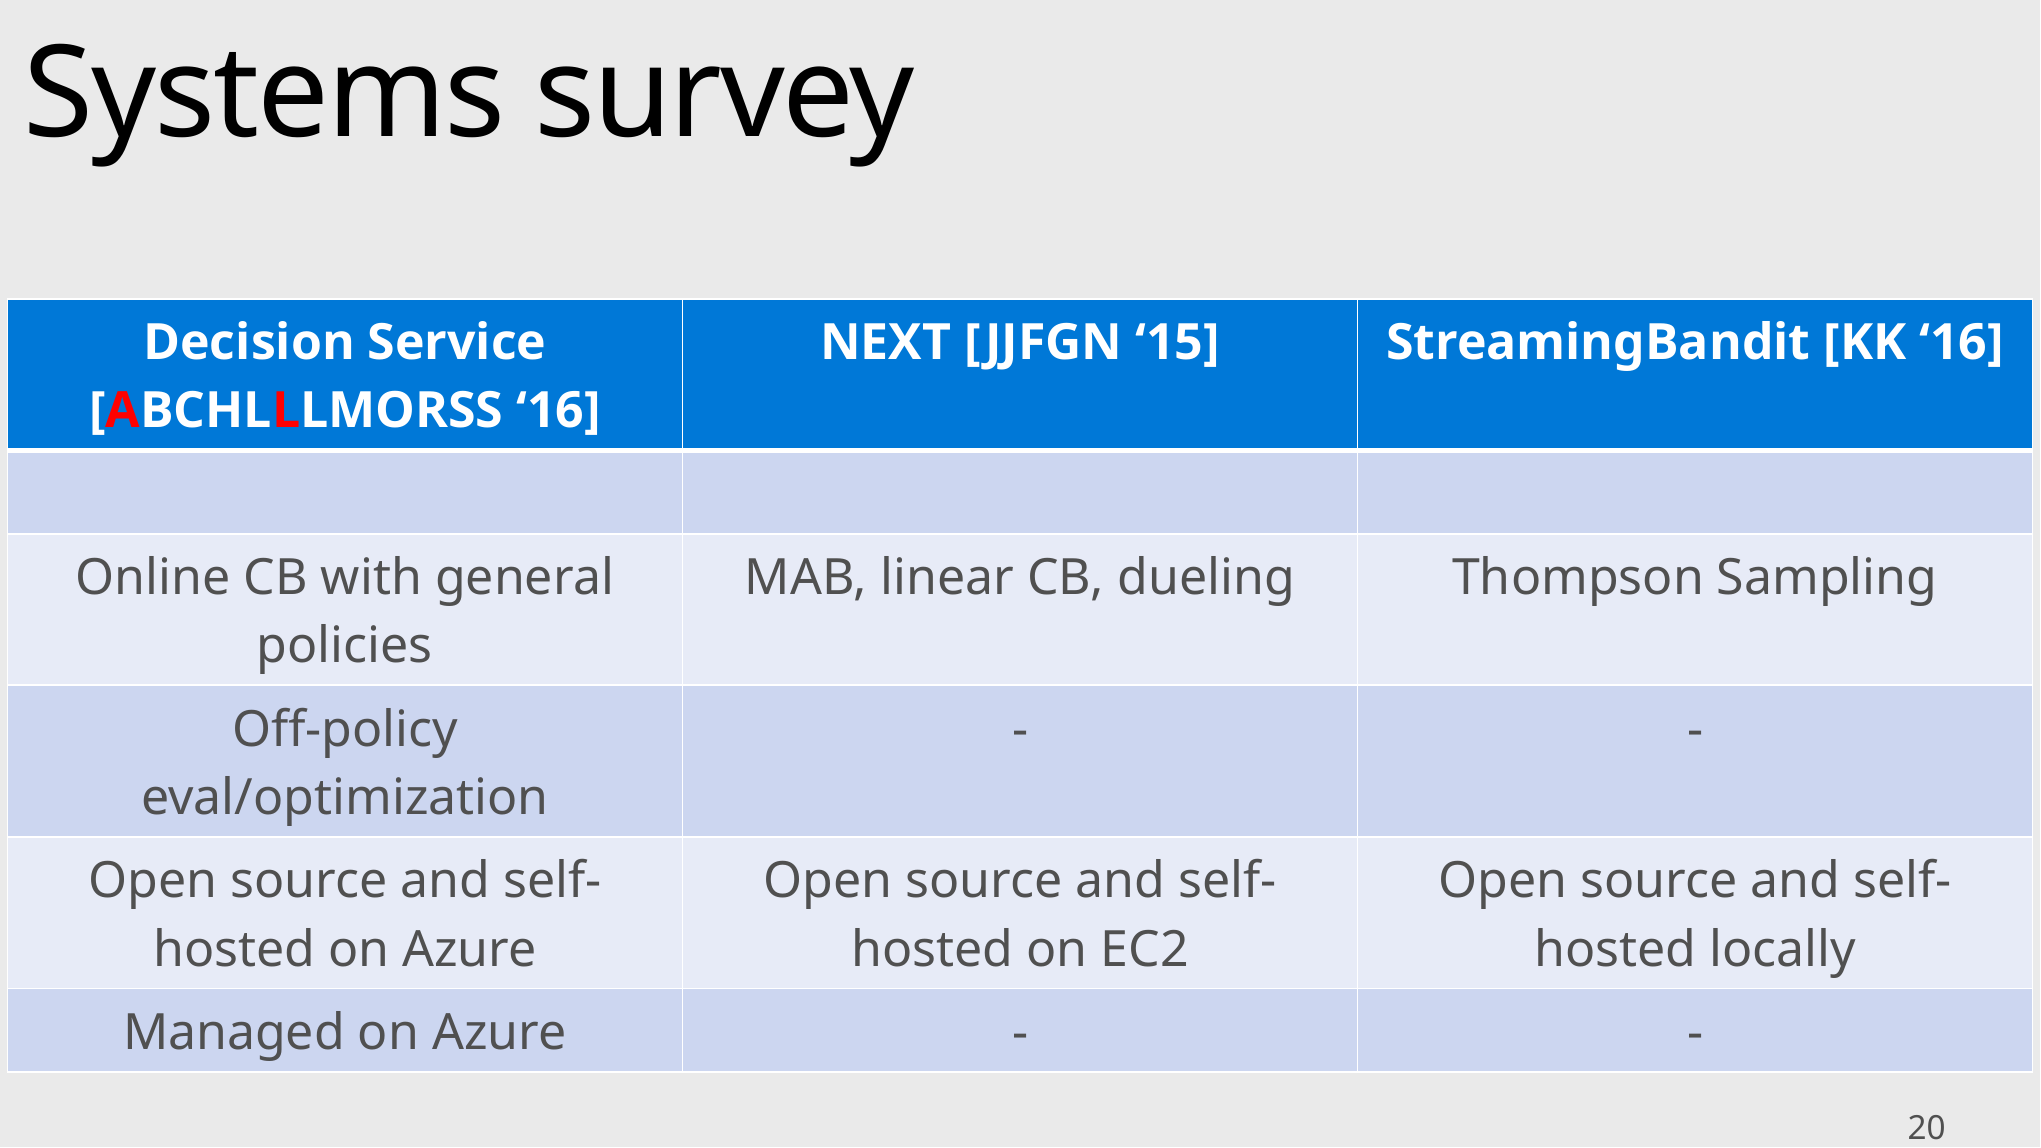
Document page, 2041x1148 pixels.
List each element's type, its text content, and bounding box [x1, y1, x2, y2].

table_cell - [1358, 989, 2032, 1071]
table_cell [1358, 453, 2032, 533]
table_cell Open source and self-hosted on Azure [8, 838, 682, 988]
table_cell - [683, 686, 1357, 836]
table_header Decision Service [ABCHLLLMORSS ‘16] [8, 300, 682, 448]
table_cell MAB, linear CB, dueling [683, 535, 1357, 684]
table_cell [683, 453, 1357, 533]
table_cell Open source and self-hosted on EC2 [683, 838, 1357, 988]
table_cell Thompson Sampling [1358, 535, 2032, 684]
table_header StreamingBandit [KK ‘16] [1358, 300, 2032, 448]
table_header NEXT [JJFGN ‘15] [683, 300, 1357, 448]
table_cell Managed on Azure [8, 989, 682, 1071]
table_cell Off-policy eval/optimization [8, 686, 682, 836]
title Systems survey [0, 11, 1951, 162]
table_cell Online CB with general policies [8, 535, 682, 684]
table_cell [8, 453, 682, 533]
table_cell - [1358, 686, 2032, 836]
table_cell Open source and self-hosted locally [1358, 838, 2032, 988]
table_cell - [683, 989, 1357, 1071]
